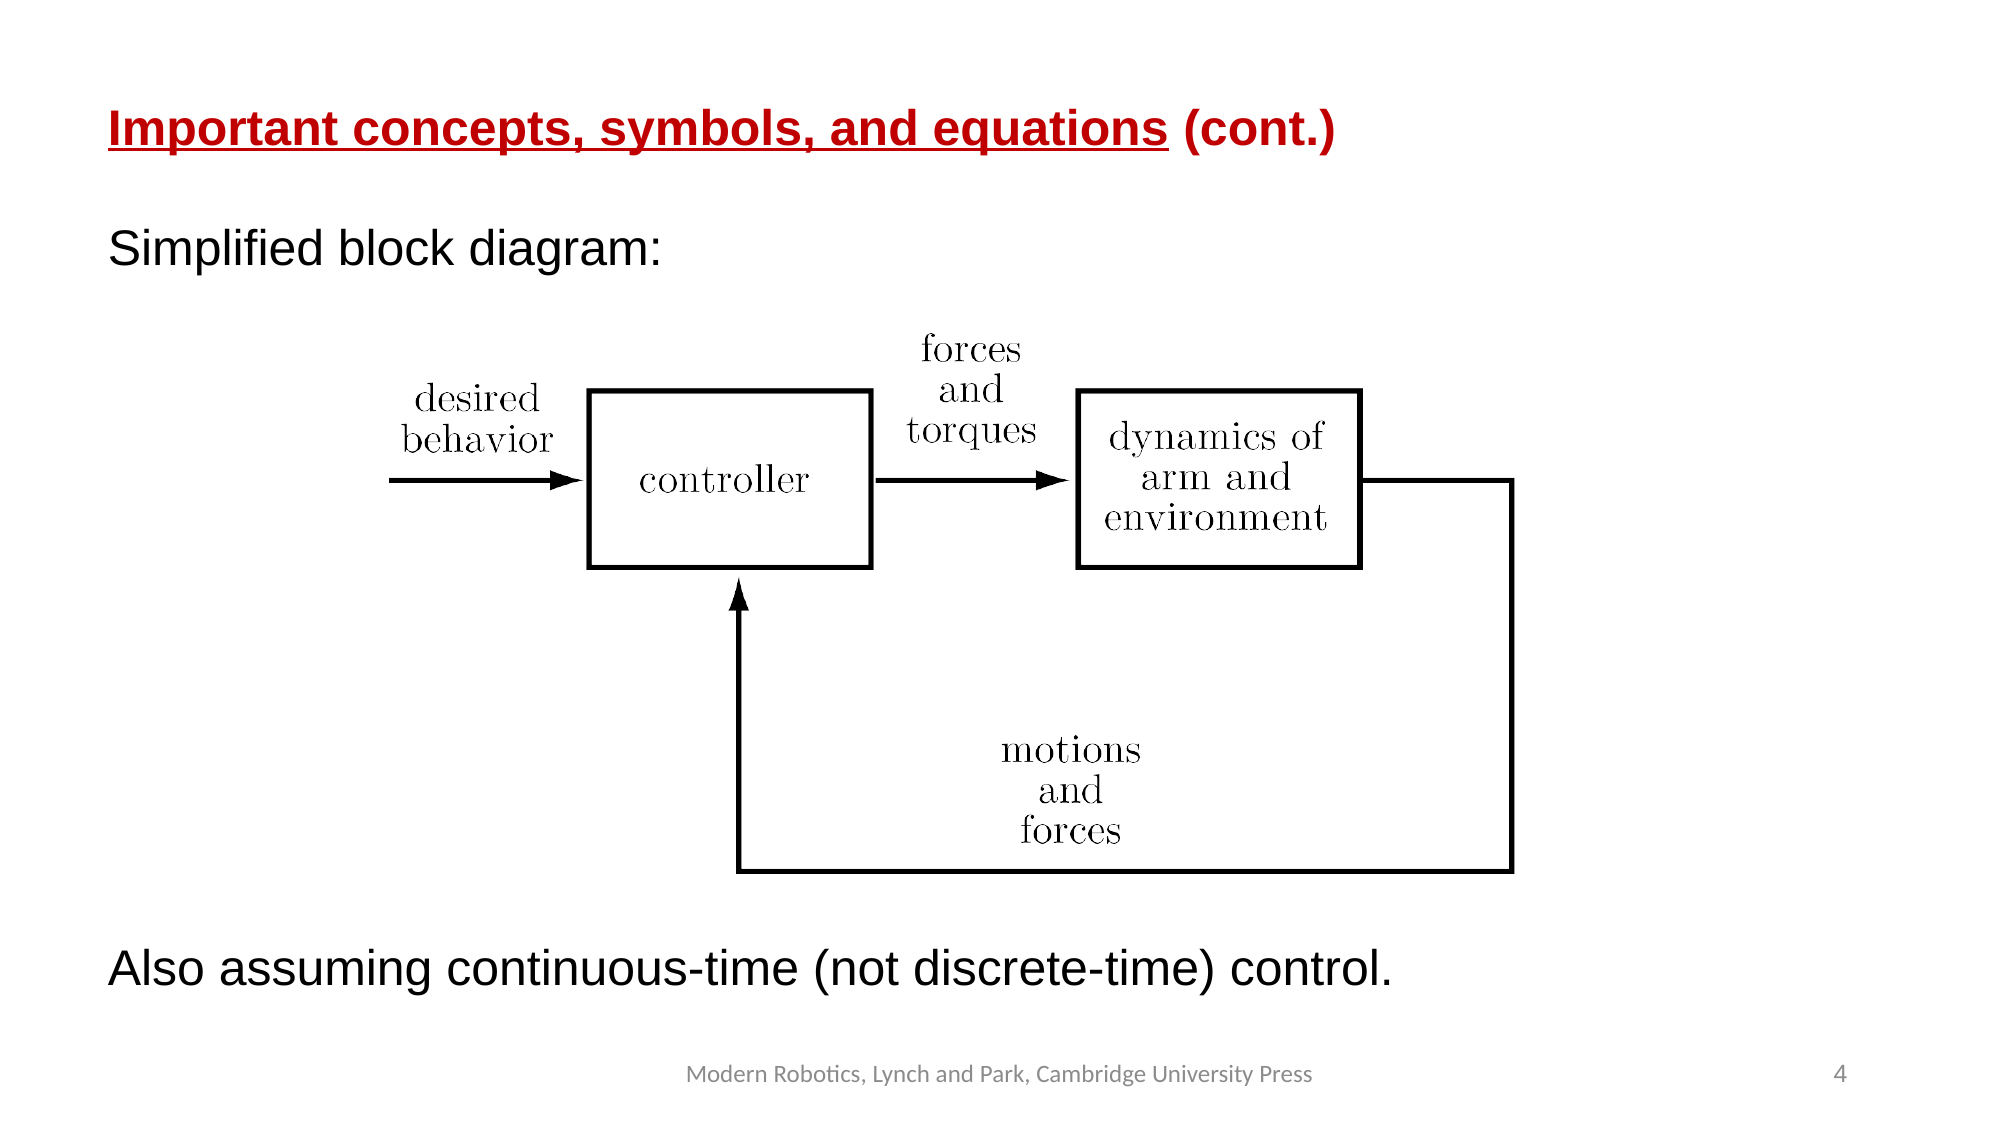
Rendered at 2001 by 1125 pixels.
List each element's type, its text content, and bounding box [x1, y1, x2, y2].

footer Modern Robotics, Lynch and Park, Cambridge University Press [662, 1042, 1338, 1103]
slide_number 4 [1412, 1042, 1863, 1103]
picture [386, 270, 1521, 890]
text_box Important concepts, symbols, and equations (cont.) Simplified block diagram: Also assuming continuous-time (not discrete-time) control. [93, 87, 1903, 1003]
